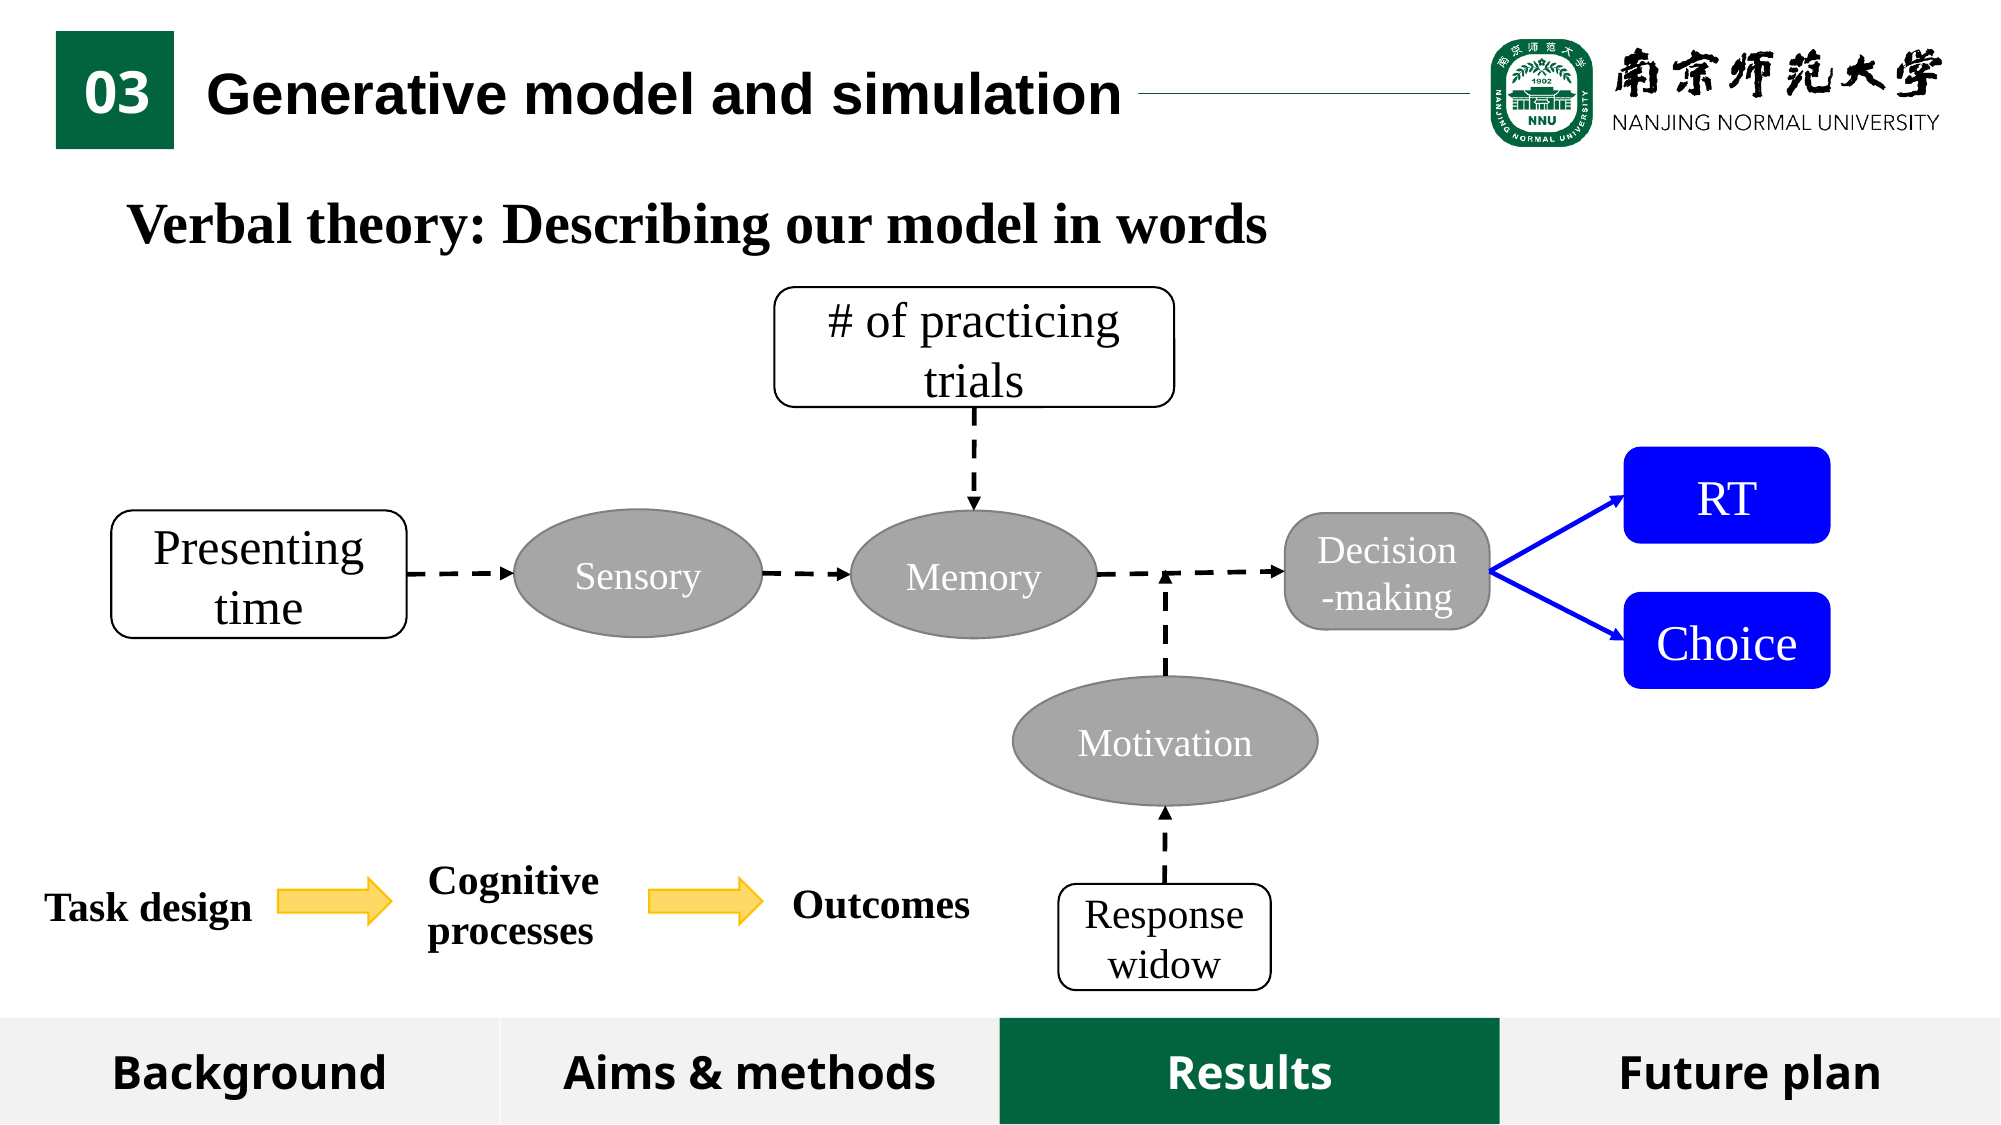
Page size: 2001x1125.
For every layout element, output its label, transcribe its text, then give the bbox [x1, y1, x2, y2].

text_box Generative model and simulation [191, 48, 1139, 134]
picture [1351, 0, 2001, 357]
text_box Verbal theory: Describing our model in words [111, 177, 1500, 263]
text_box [0, 1017, 2000, 1125]
text_box 03 [58, 47, 177, 132]
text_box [111, 287, 1830, 991]
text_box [29, 845, 1003, 962]
